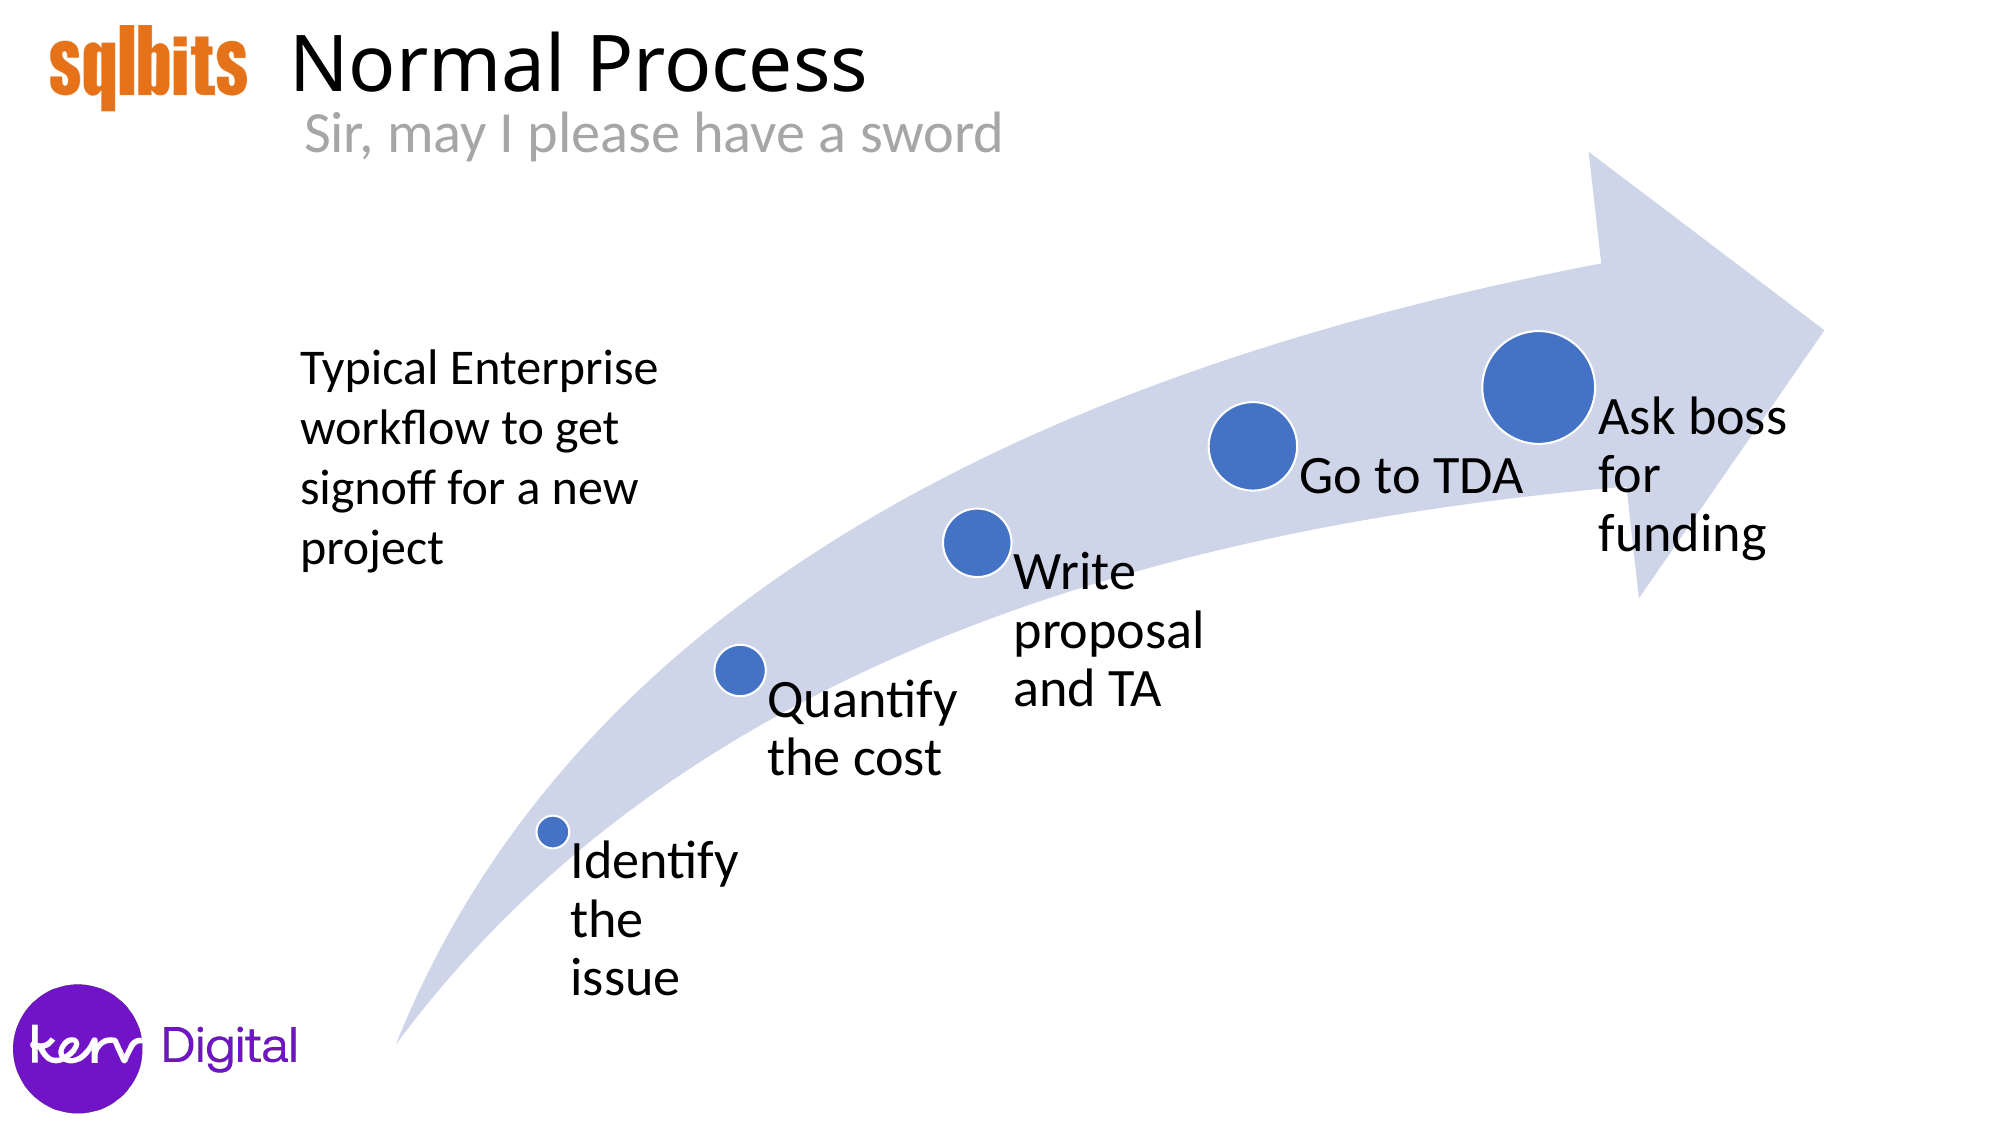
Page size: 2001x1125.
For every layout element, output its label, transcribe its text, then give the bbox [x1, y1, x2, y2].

picture [12, 0, 286, 137]
text_box Sir, may I please have a sword [289, 86, 1020, 172]
picture [12, 964, 402, 1125]
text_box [395, 87, 1825, 1109]
title Normal Process [286, 16, 1636, 116]
text_box Typical Enterprise workflow to get signoff for a new project [285, 326, 395, 582]
